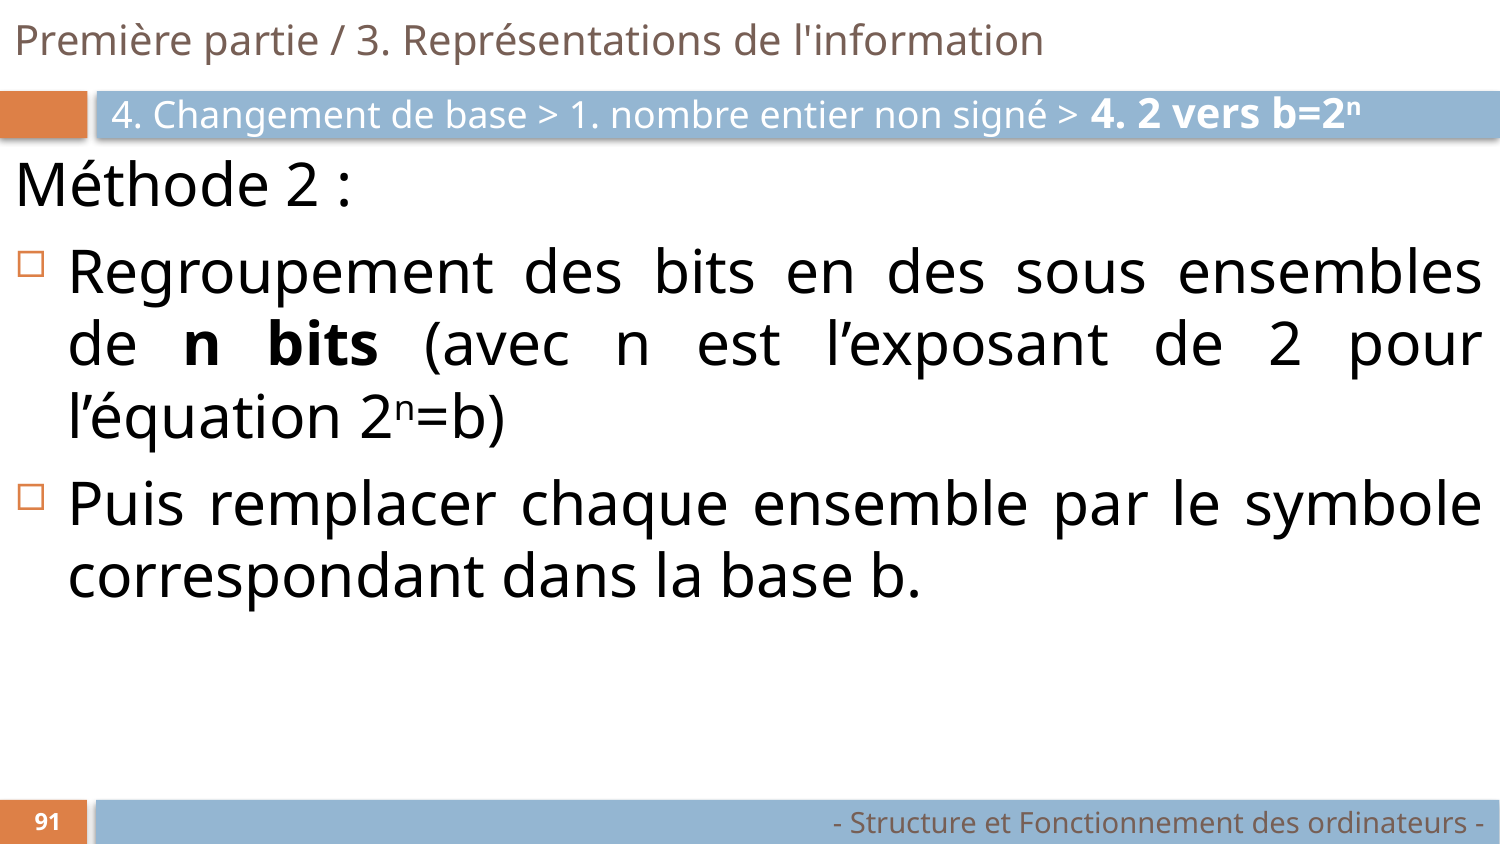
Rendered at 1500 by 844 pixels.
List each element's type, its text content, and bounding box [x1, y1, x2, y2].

footer - Structure et Fonctionnement des ordinateurs - [112, 800, 1500, 844]
text_box 4. Changement de base > 1. nombre entier non signé > 4. 2 vers b=2n [96, 91, 1500, 133]
title Première partie / 3. Représentations de l'information [0, 0, 1500, 80]
list Méthode 2 : Regroupement des bits en des sous ensembles de n bits (avec n est l’exposant de 2 pour l’équation 2n=b) Puis remplacer chaque ensemble par le symbole correspondant dans la base b. [0, 138, 1500, 800]
